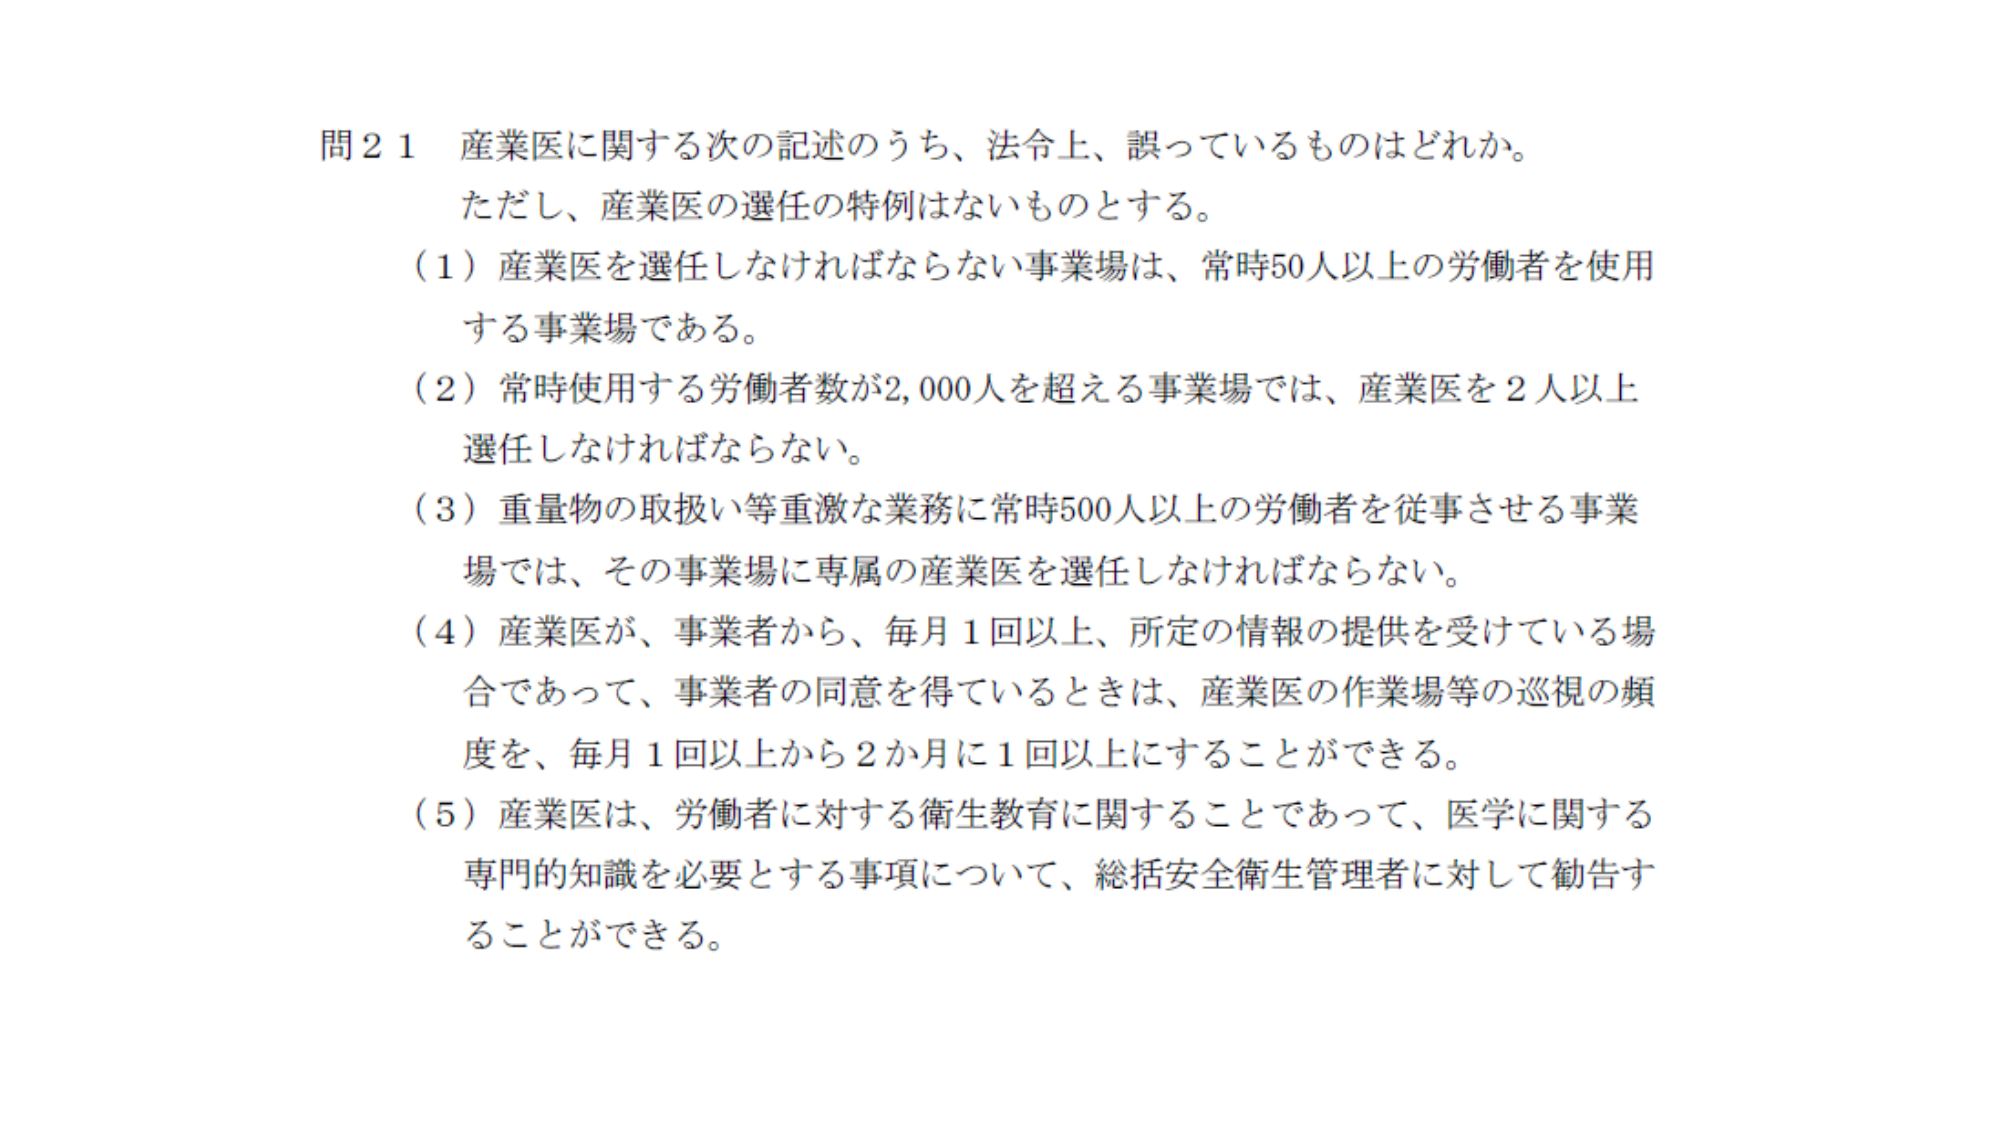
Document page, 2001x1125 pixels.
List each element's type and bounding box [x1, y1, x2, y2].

picture [307, 118, 1693, 973]
